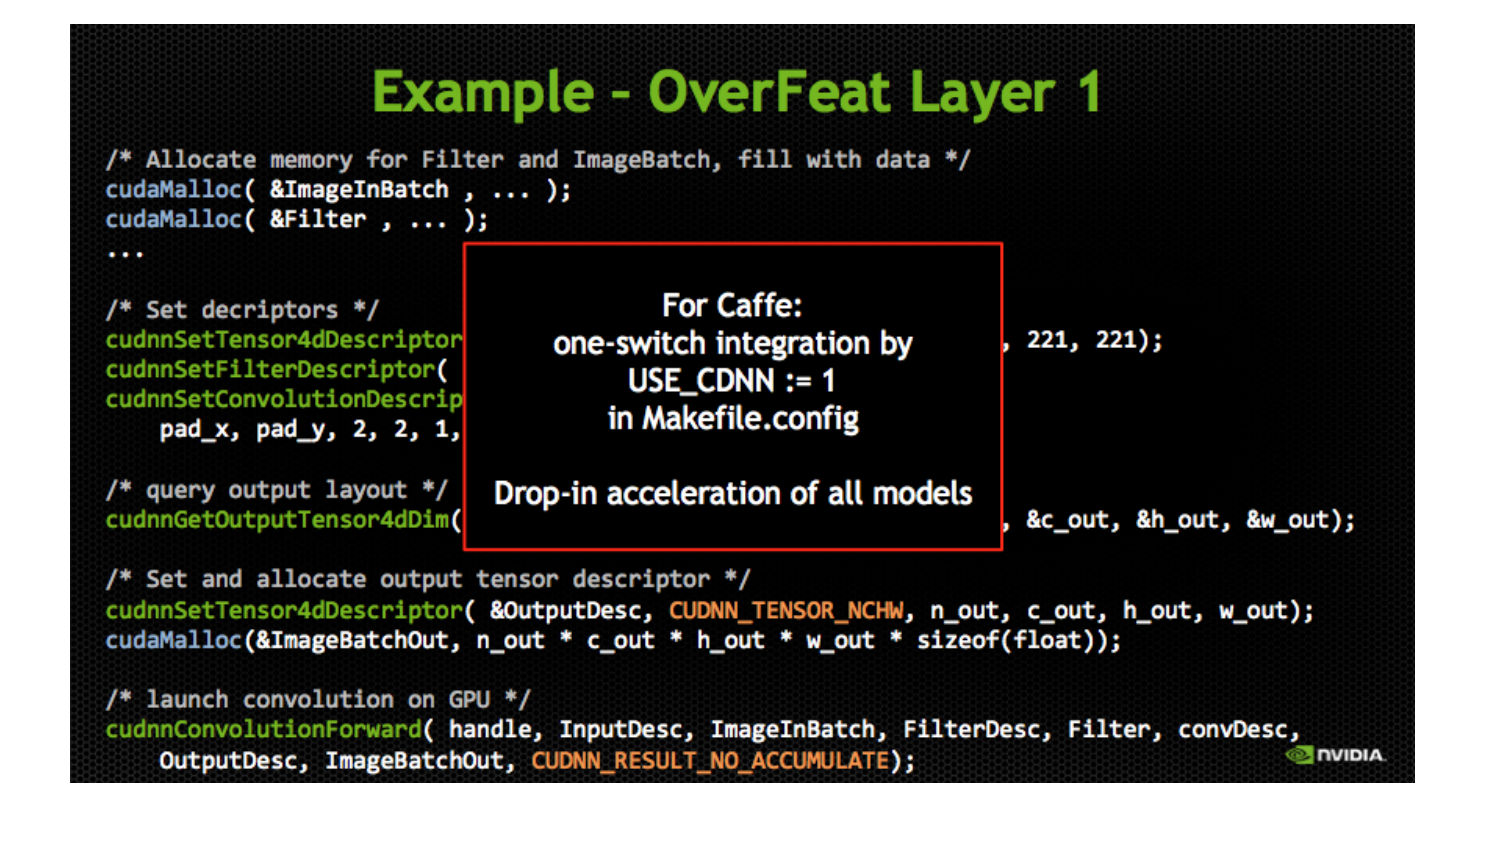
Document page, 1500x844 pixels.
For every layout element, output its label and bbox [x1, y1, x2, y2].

picture [70, 24, 1415, 783]
